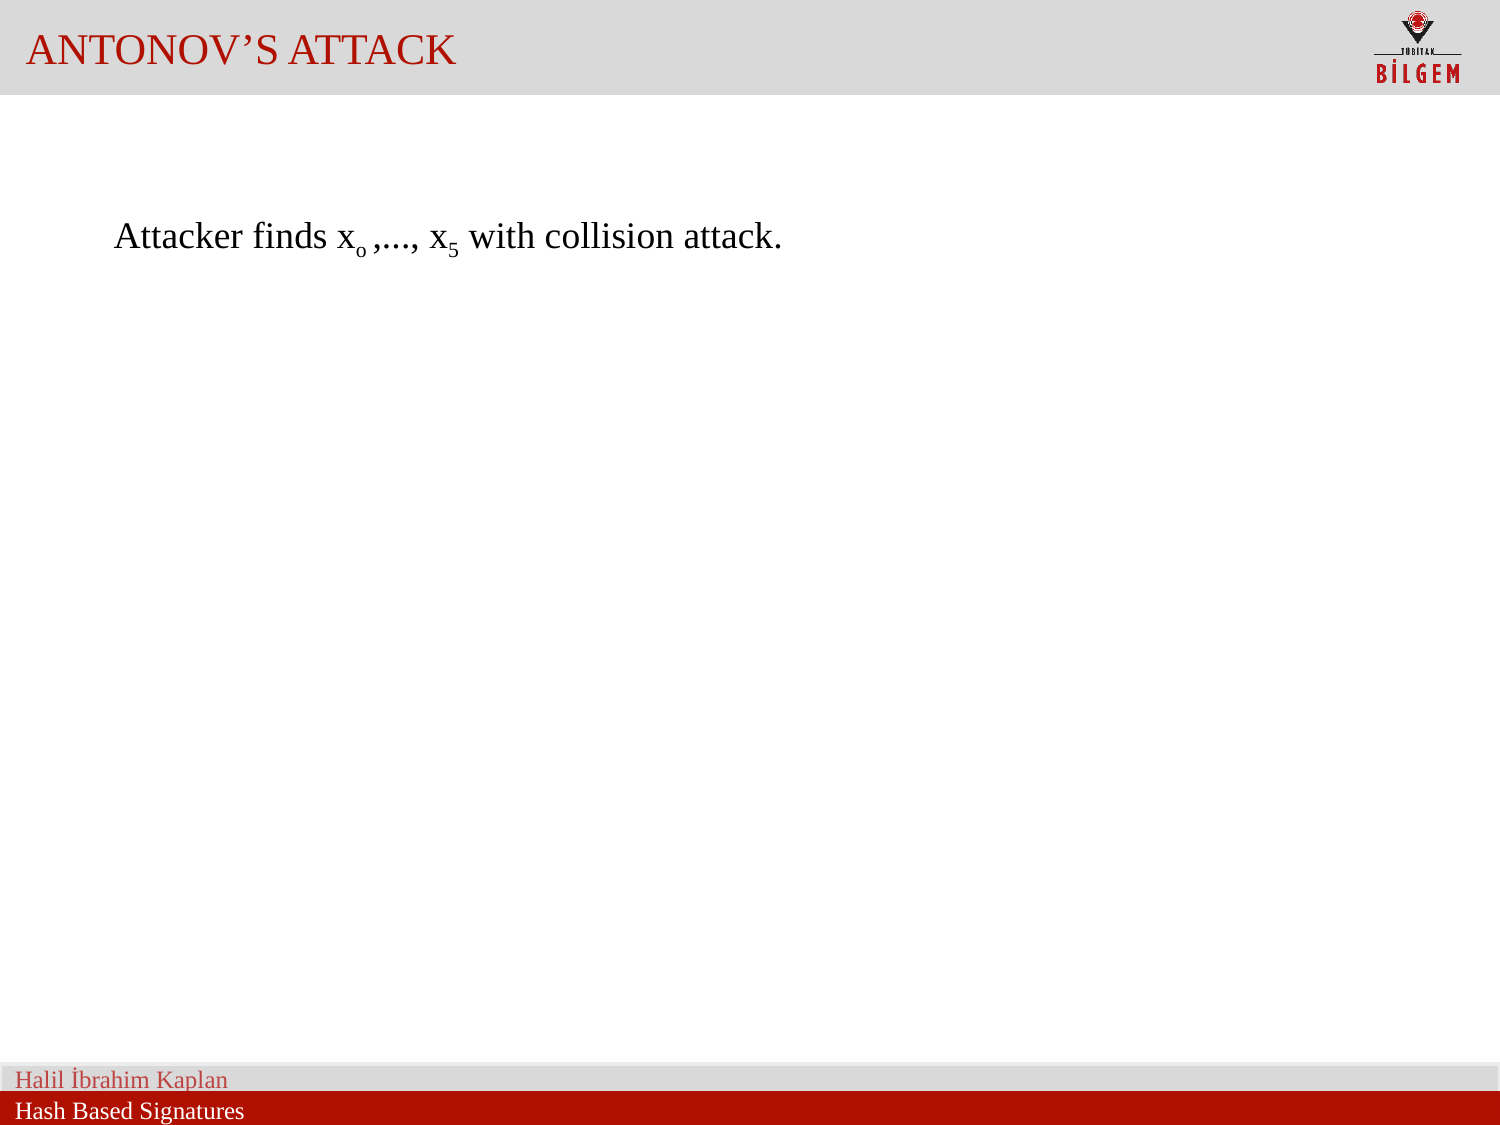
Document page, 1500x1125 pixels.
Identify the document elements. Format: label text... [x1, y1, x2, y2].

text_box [0, 0, 1500, 98]
text_box Hash Based Signatures [0, 1091, 1500, 1125]
text_box Halil İbrahim Kaplan [0, 1062, 1500, 1091]
